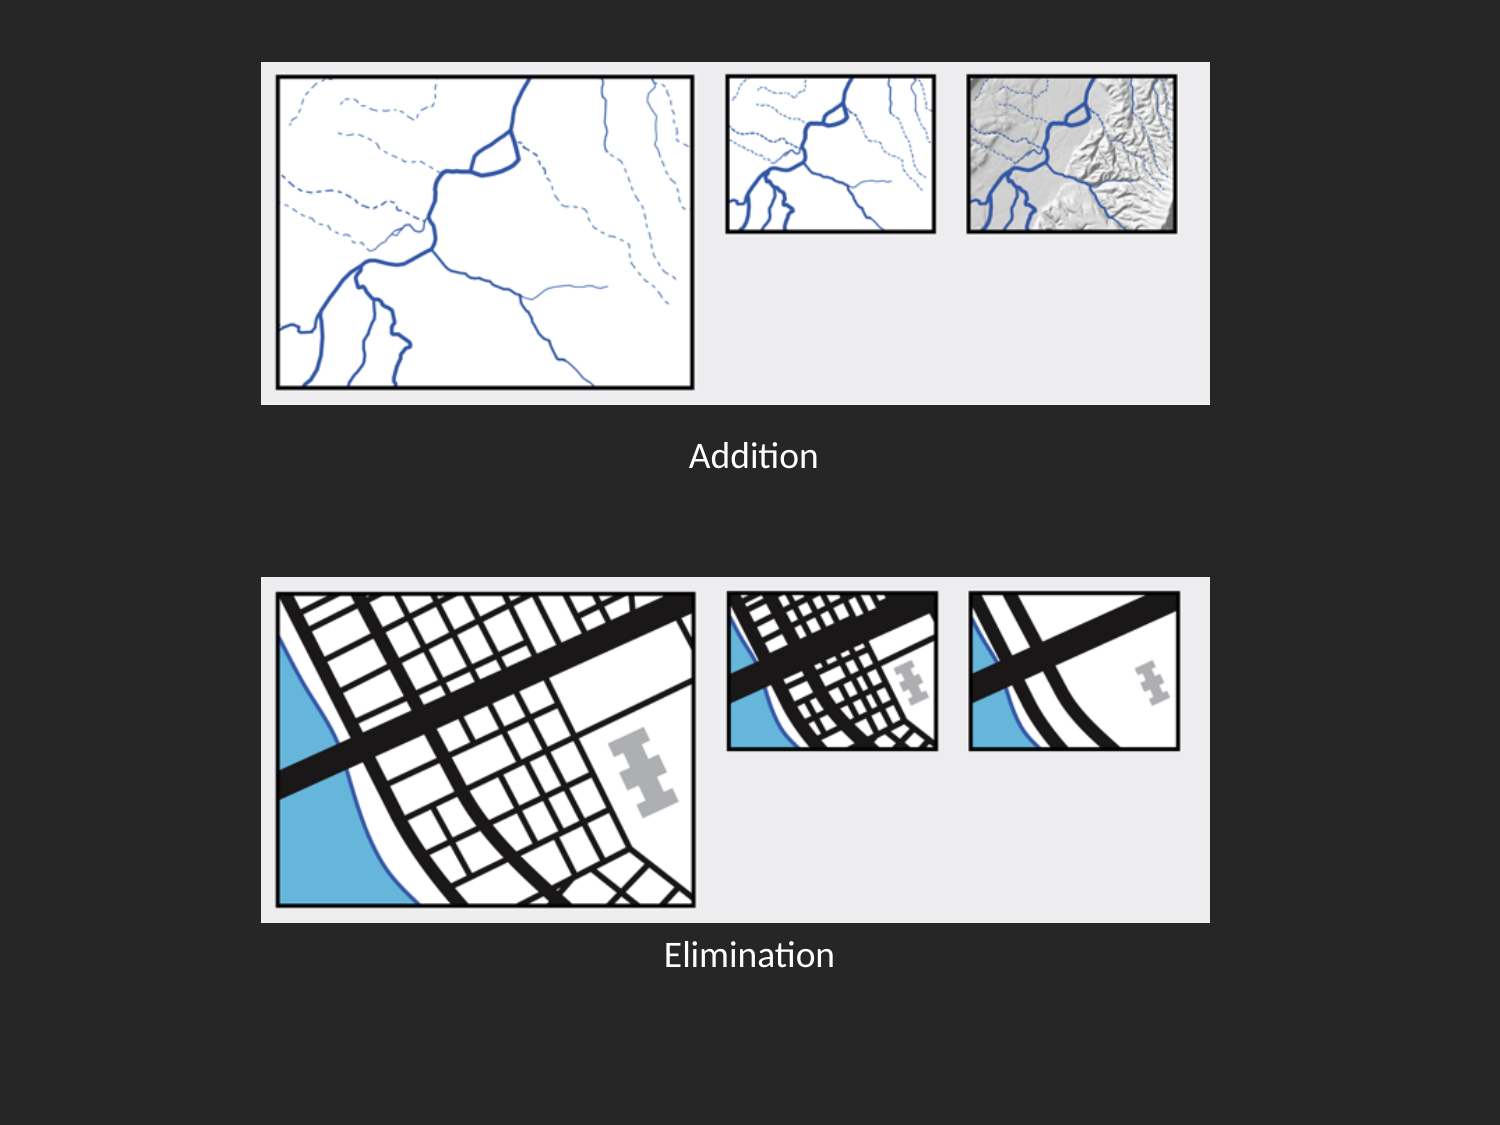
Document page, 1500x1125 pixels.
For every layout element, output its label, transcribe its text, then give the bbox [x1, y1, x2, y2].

text_box Addition [668, 423, 840, 483]
picture [261, 576, 1211, 923]
text_box Elimination [643, 931, 856, 983]
picture [261, 62, 1211, 405]
